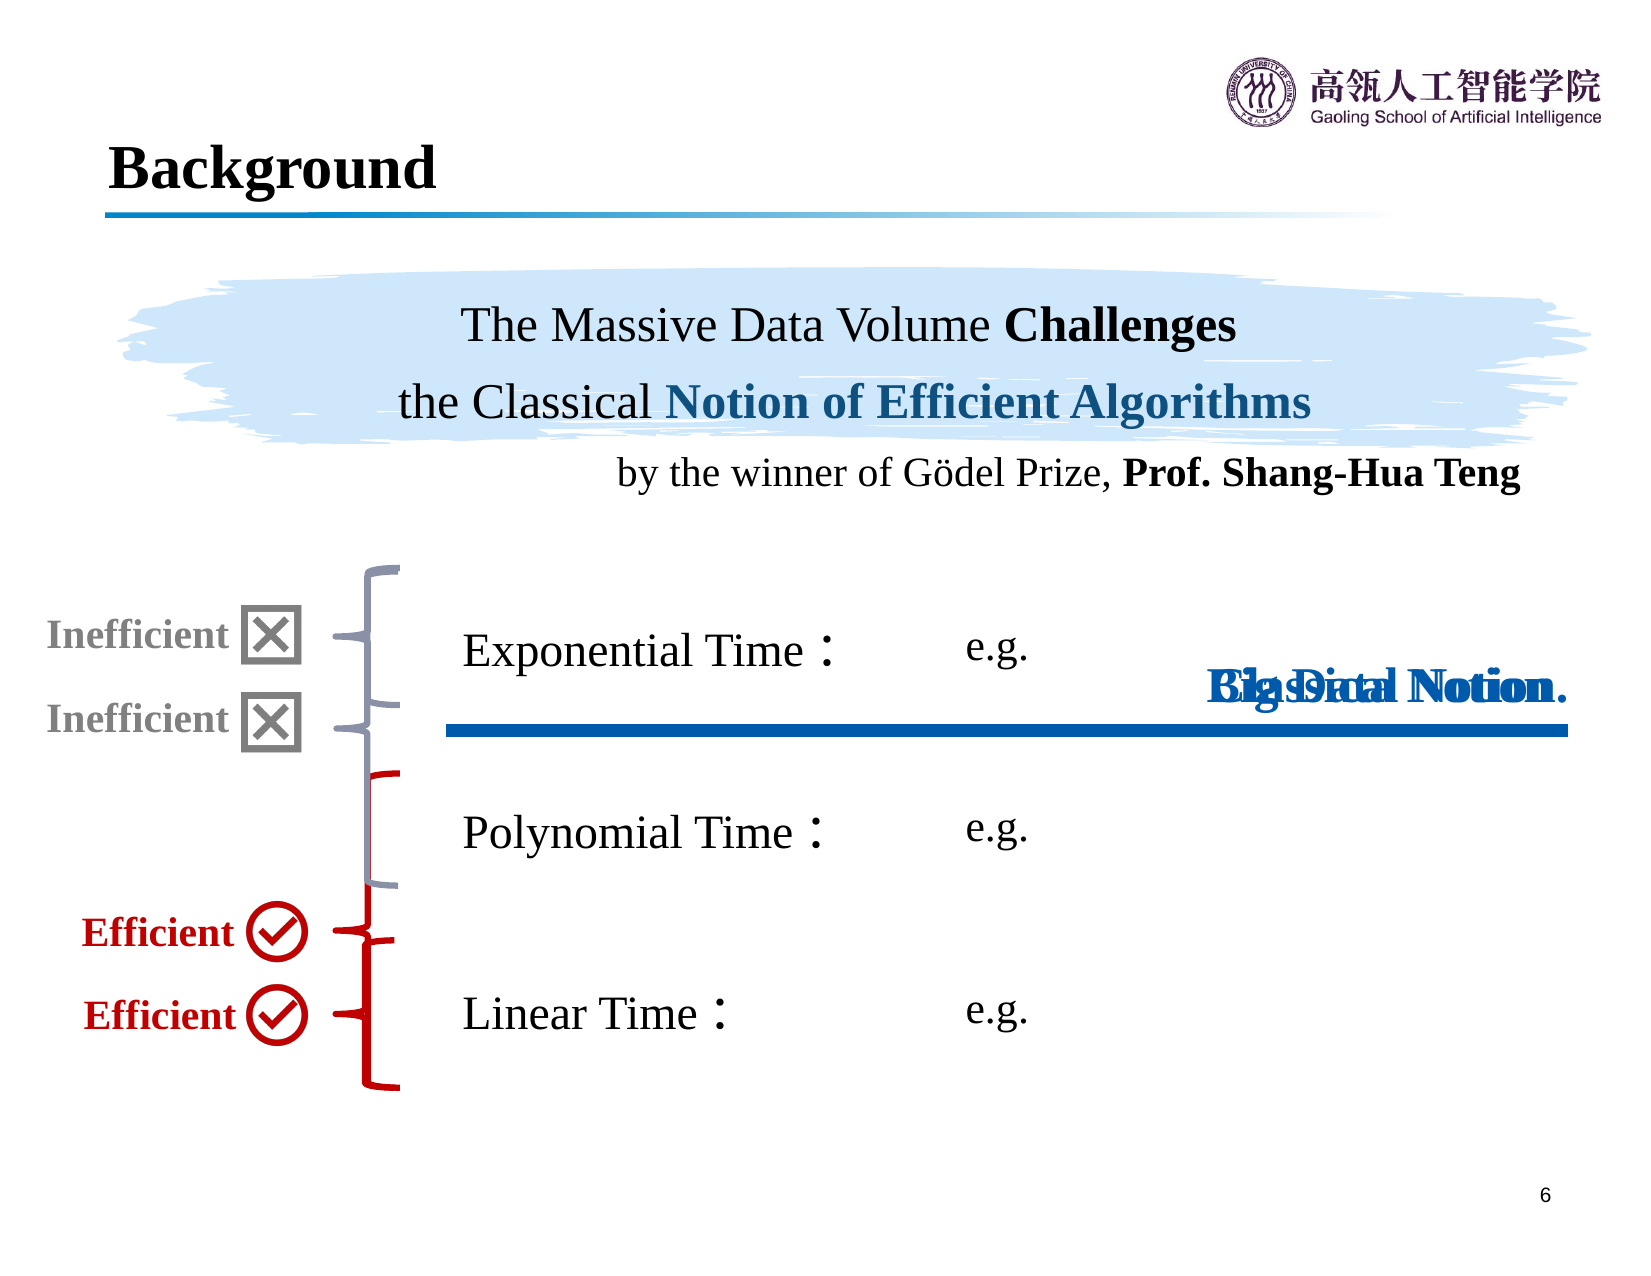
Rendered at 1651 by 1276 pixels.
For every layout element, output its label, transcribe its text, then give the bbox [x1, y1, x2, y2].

text_box [334, 631, 366, 642]
text_box [335, 570, 399, 887]
picture [1226, 57, 1601, 127]
text_box The Massive Data Volume Challenges the Classical Notion of Efficient Algorithms [116, 267, 1592, 445]
text_box [334, 939, 395, 1089]
picture [220, 583, 322, 773]
text_box Big Data Notion [1127, 645, 1631, 721]
text_box Inefficient [31, 599, 215, 665]
text_box [366, 567, 400, 706]
text_box Efficient [68, 980, 239, 1046]
text_box Inefficient [31, 683, 215, 749]
picture [241, 896, 313, 968]
text_box [102, 210, 1406, 221]
picture [241, 979, 313, 1051]
text_box [334, 772, 400, 1089]
text_box by the winner of Gödel Prize, Prof. Shang-Hua Teng [384, 437, 1536, 502]
text_box Background [92, 117, 1569, 211]
text_box Efficient [66, 897, 238, 963]
